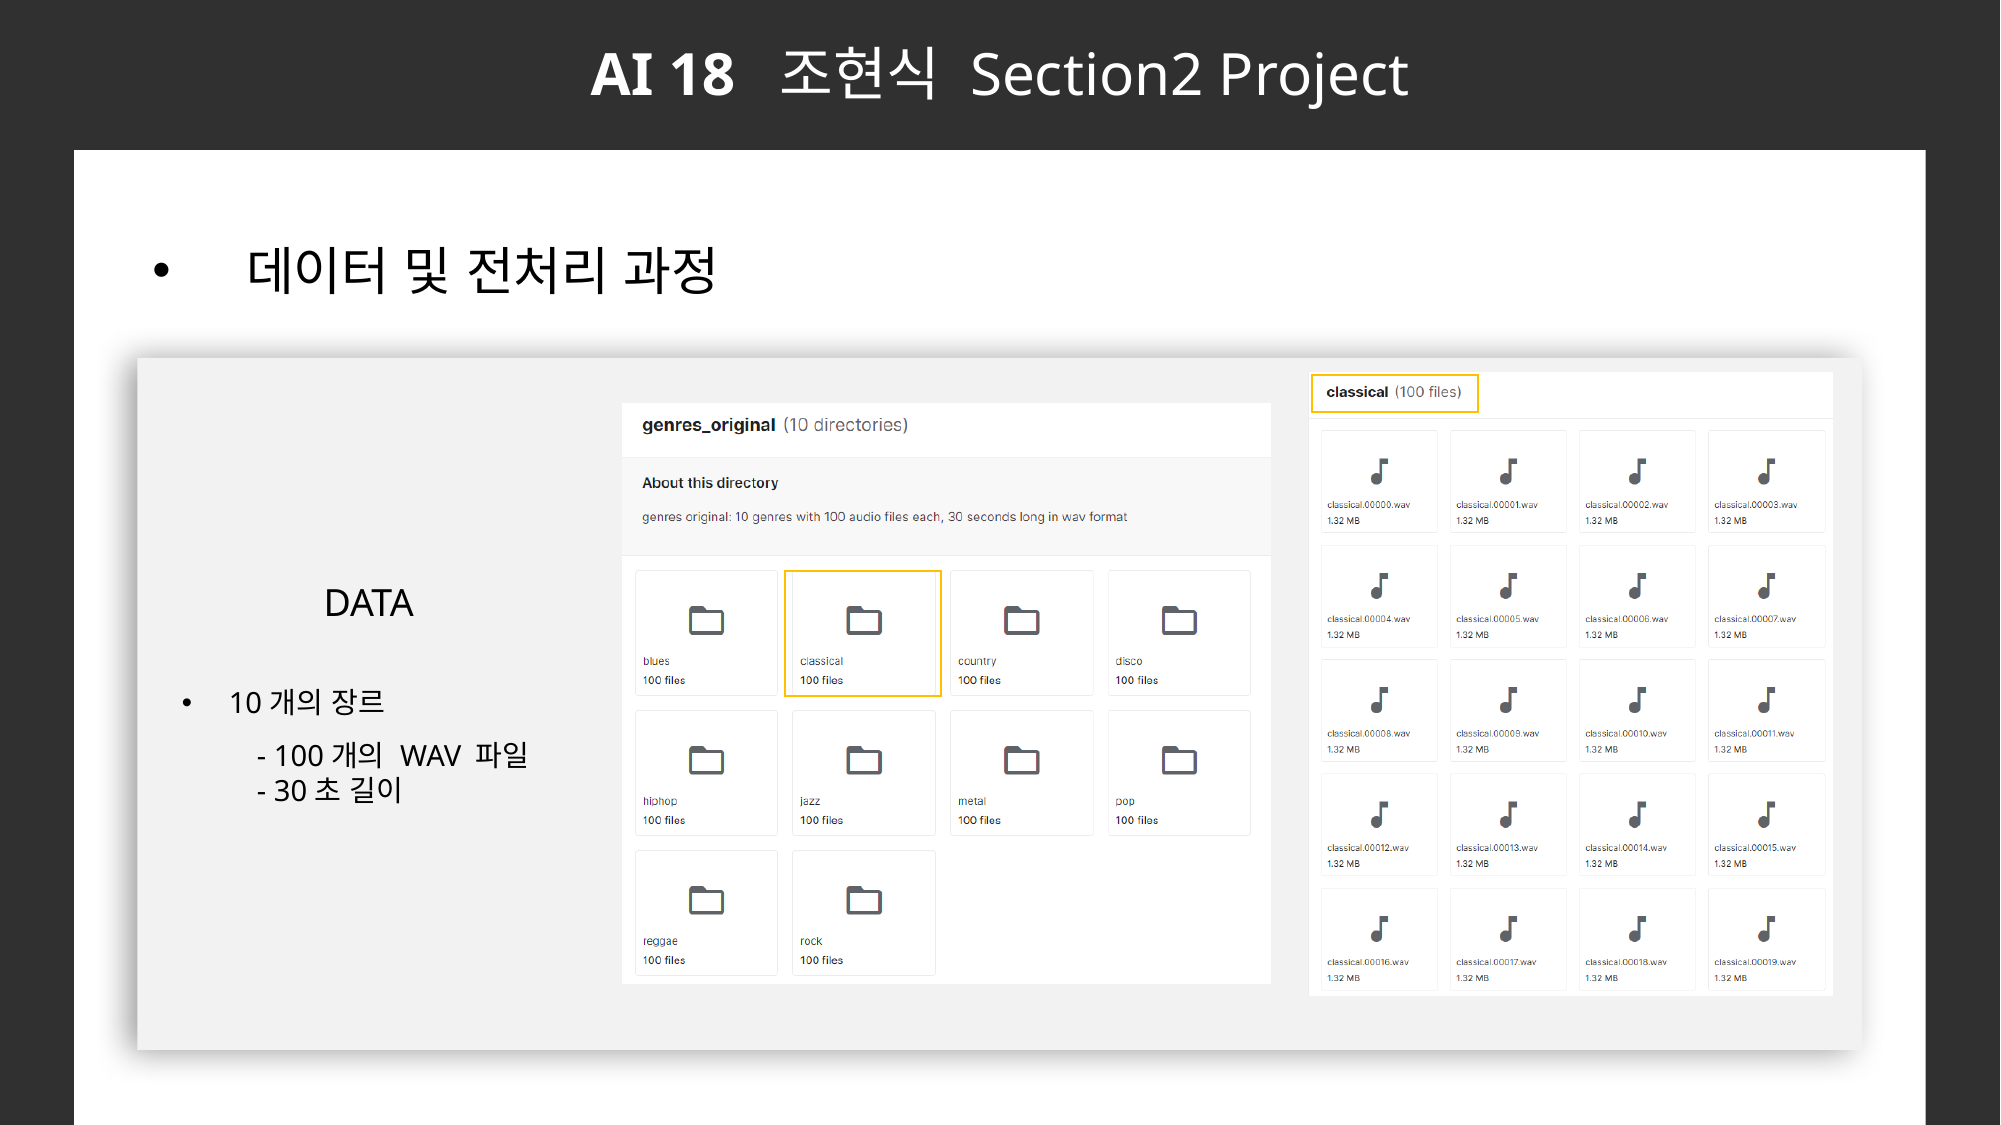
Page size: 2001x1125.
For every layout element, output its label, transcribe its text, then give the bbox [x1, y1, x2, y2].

text_box 데이터 및 전처리 과정 [137, 164, 1863, 382]
text_box AI 18 조현식 Section2 Project [429, 0, 1571, 115]
text_box [73, 149, 1927, 1125]
text_box 10개의 장르 - 100개의 WAV 파일 - 30초 길이 [167, 659, 545, 815]
picture [1308, 372, 1833, 997]
text_box DATA [308, 571, 429, 631]
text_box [622, 403, 1271, 984]
text_box [136, 357, 1863, 1051]
